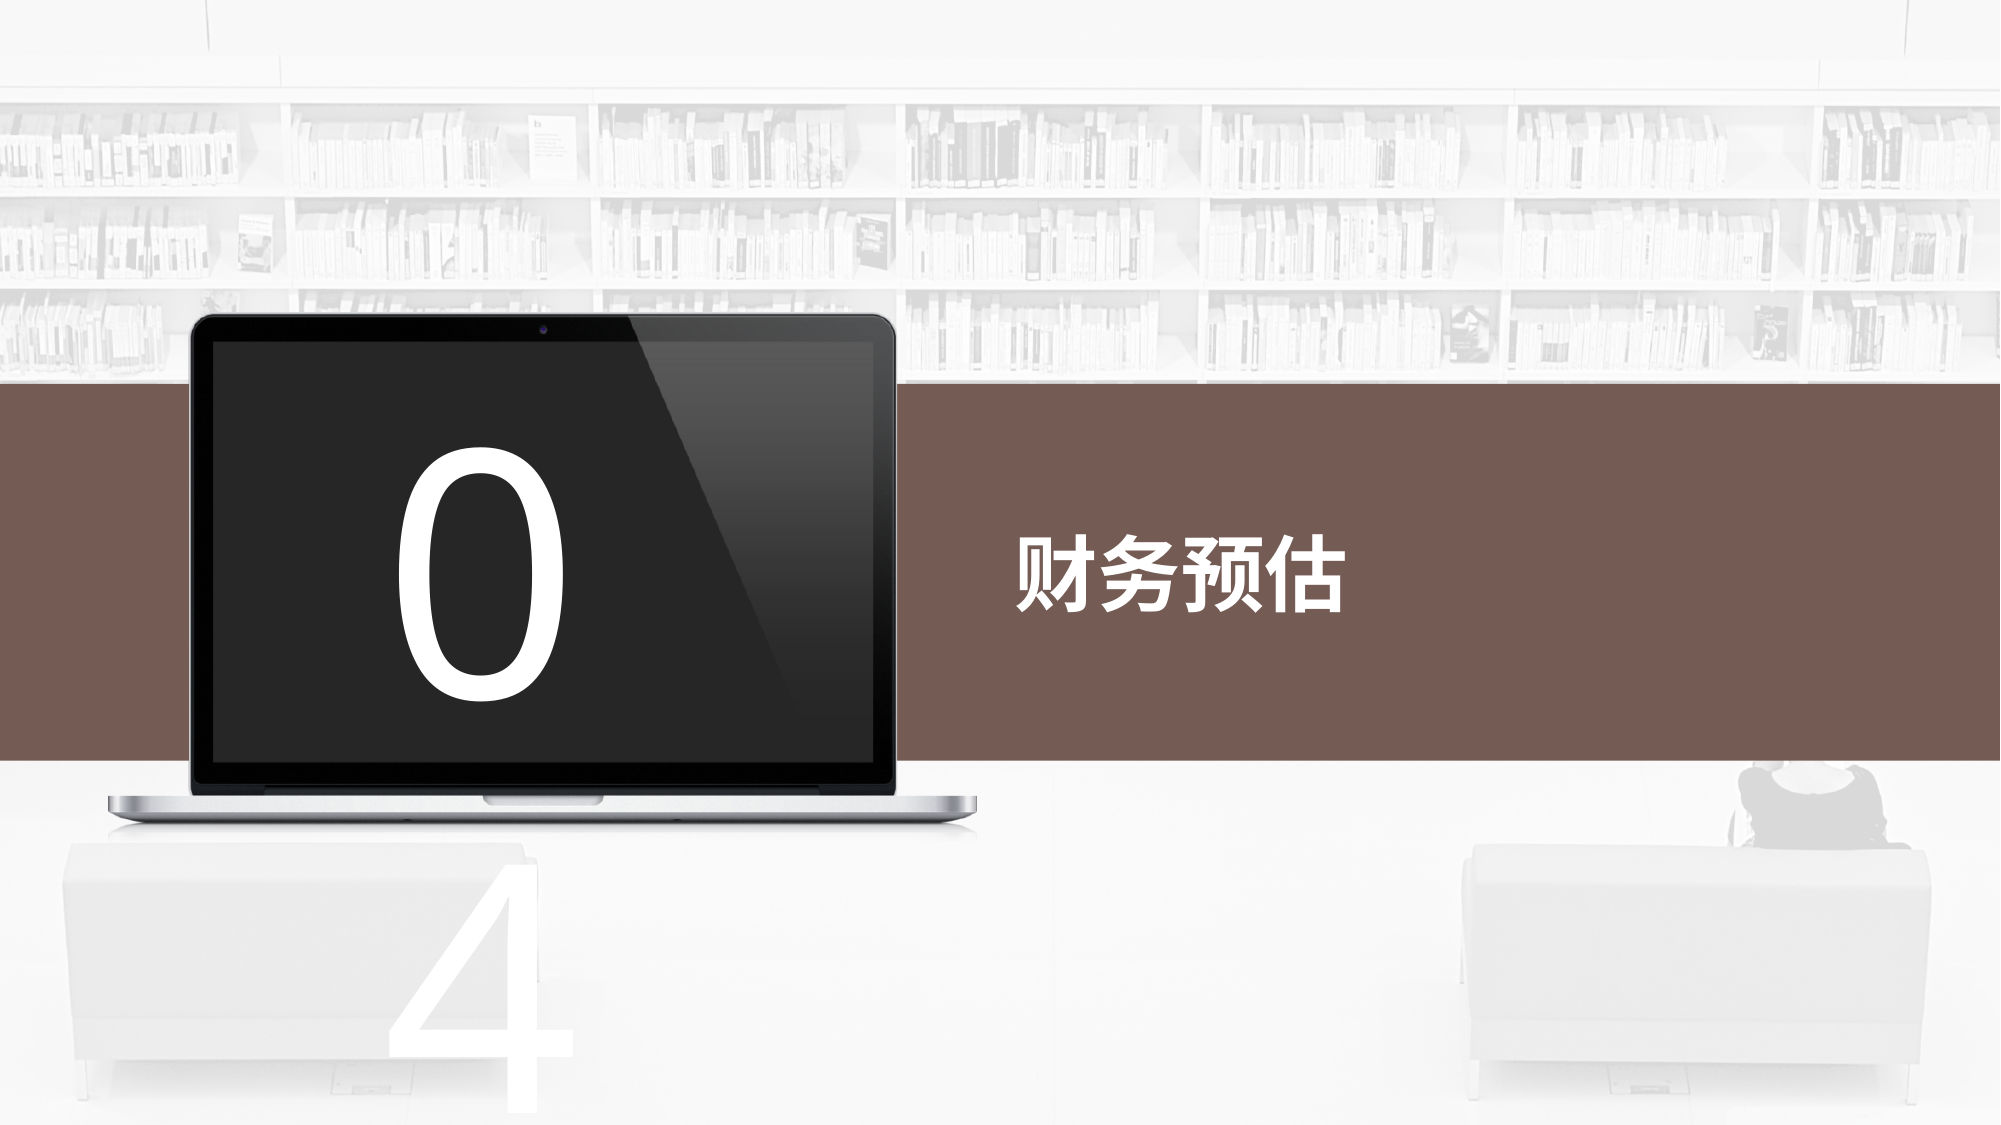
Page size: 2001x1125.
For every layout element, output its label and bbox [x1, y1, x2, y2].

text_box [108, 312, 977, 842]
picture [0, 0, 2000, 1125]
